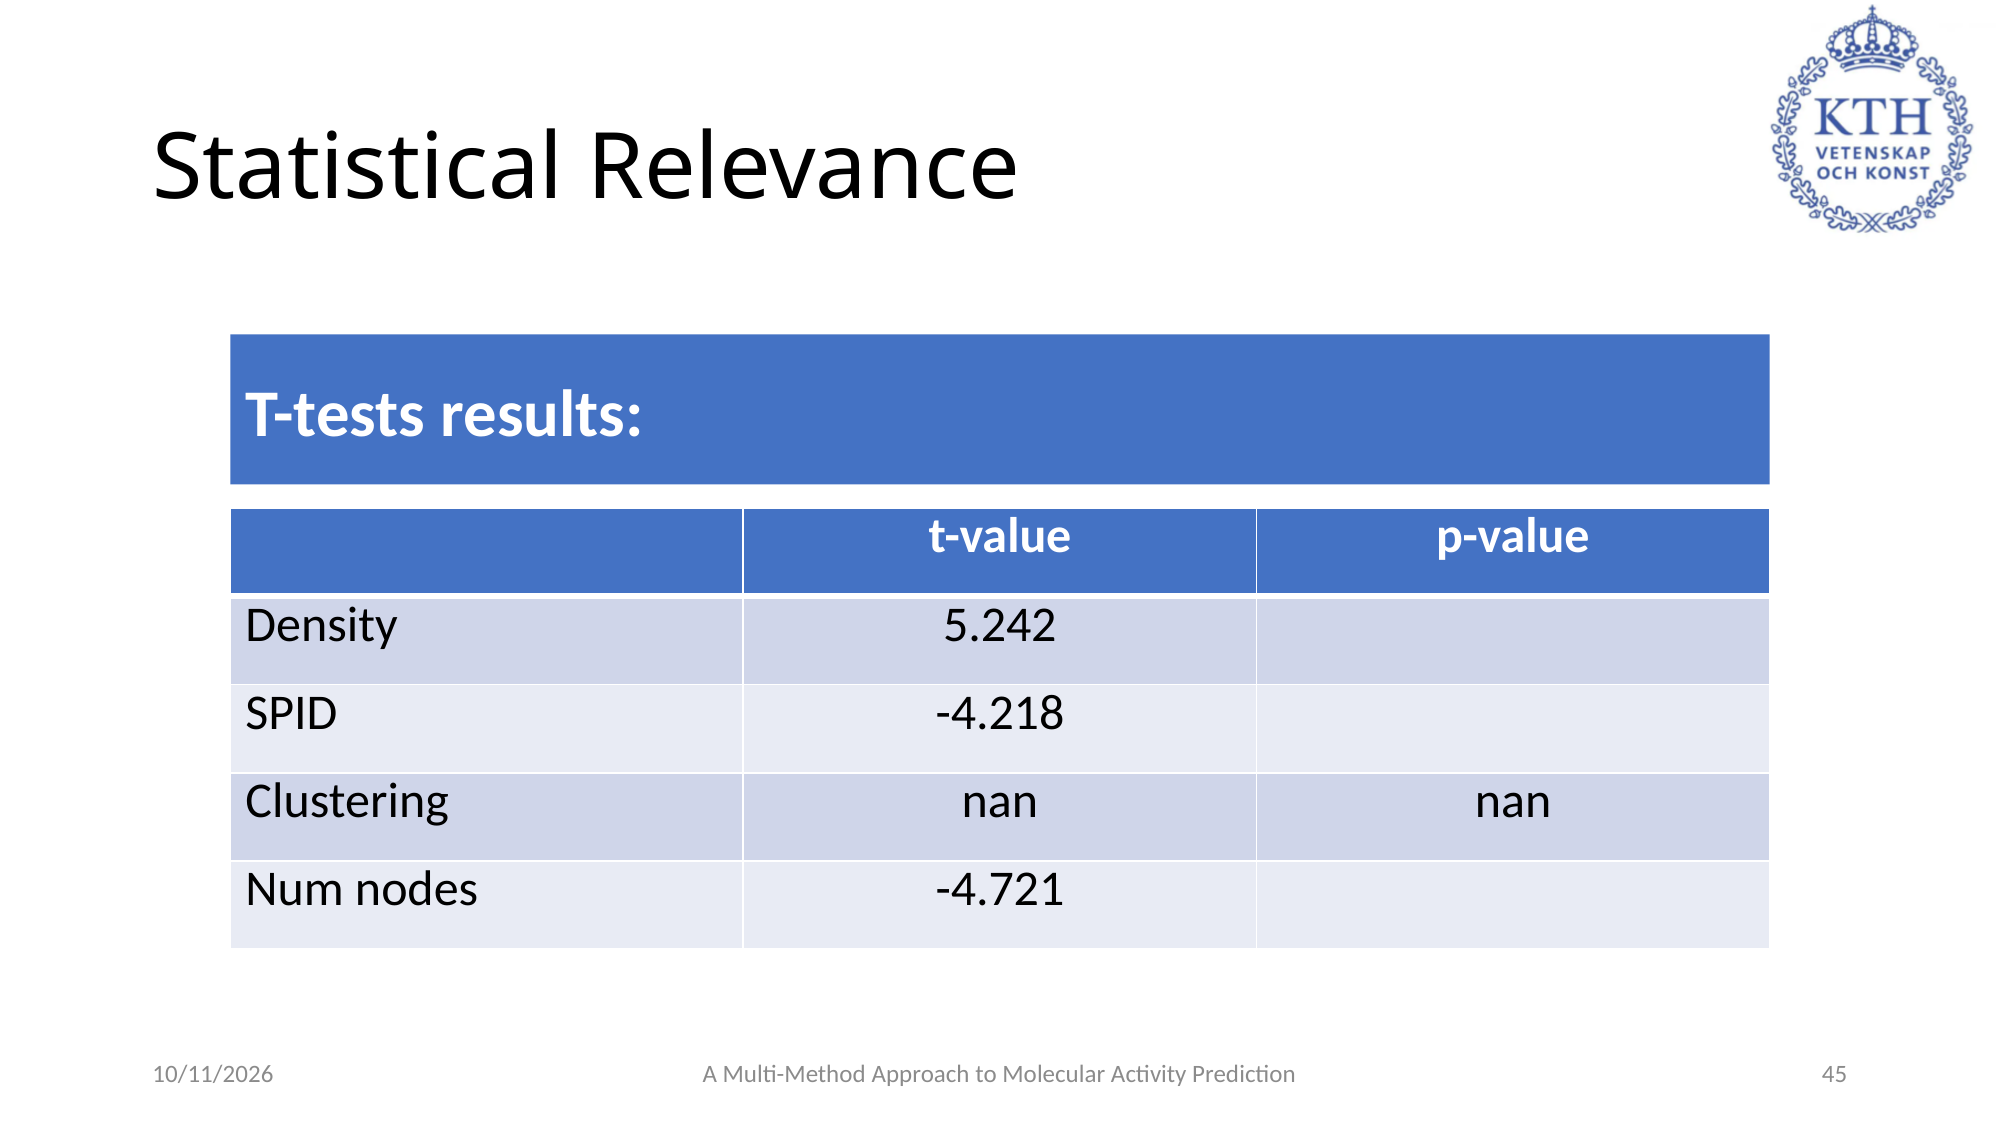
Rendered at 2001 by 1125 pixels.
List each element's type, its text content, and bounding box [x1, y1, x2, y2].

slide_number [137, 1042, 588, 1103]
picture [1734, 0, 2000, 255]
slide_number 45 [1412, 1042, 1863, 1103]
footer A Multi-Method Approach to Molecular Activity Prediction [662, 1042, 1338, 1103]
title Statistical Relevance [137, 59, 1863, 278]
text_box T-tests results: [229, 333, 1771, 485]
